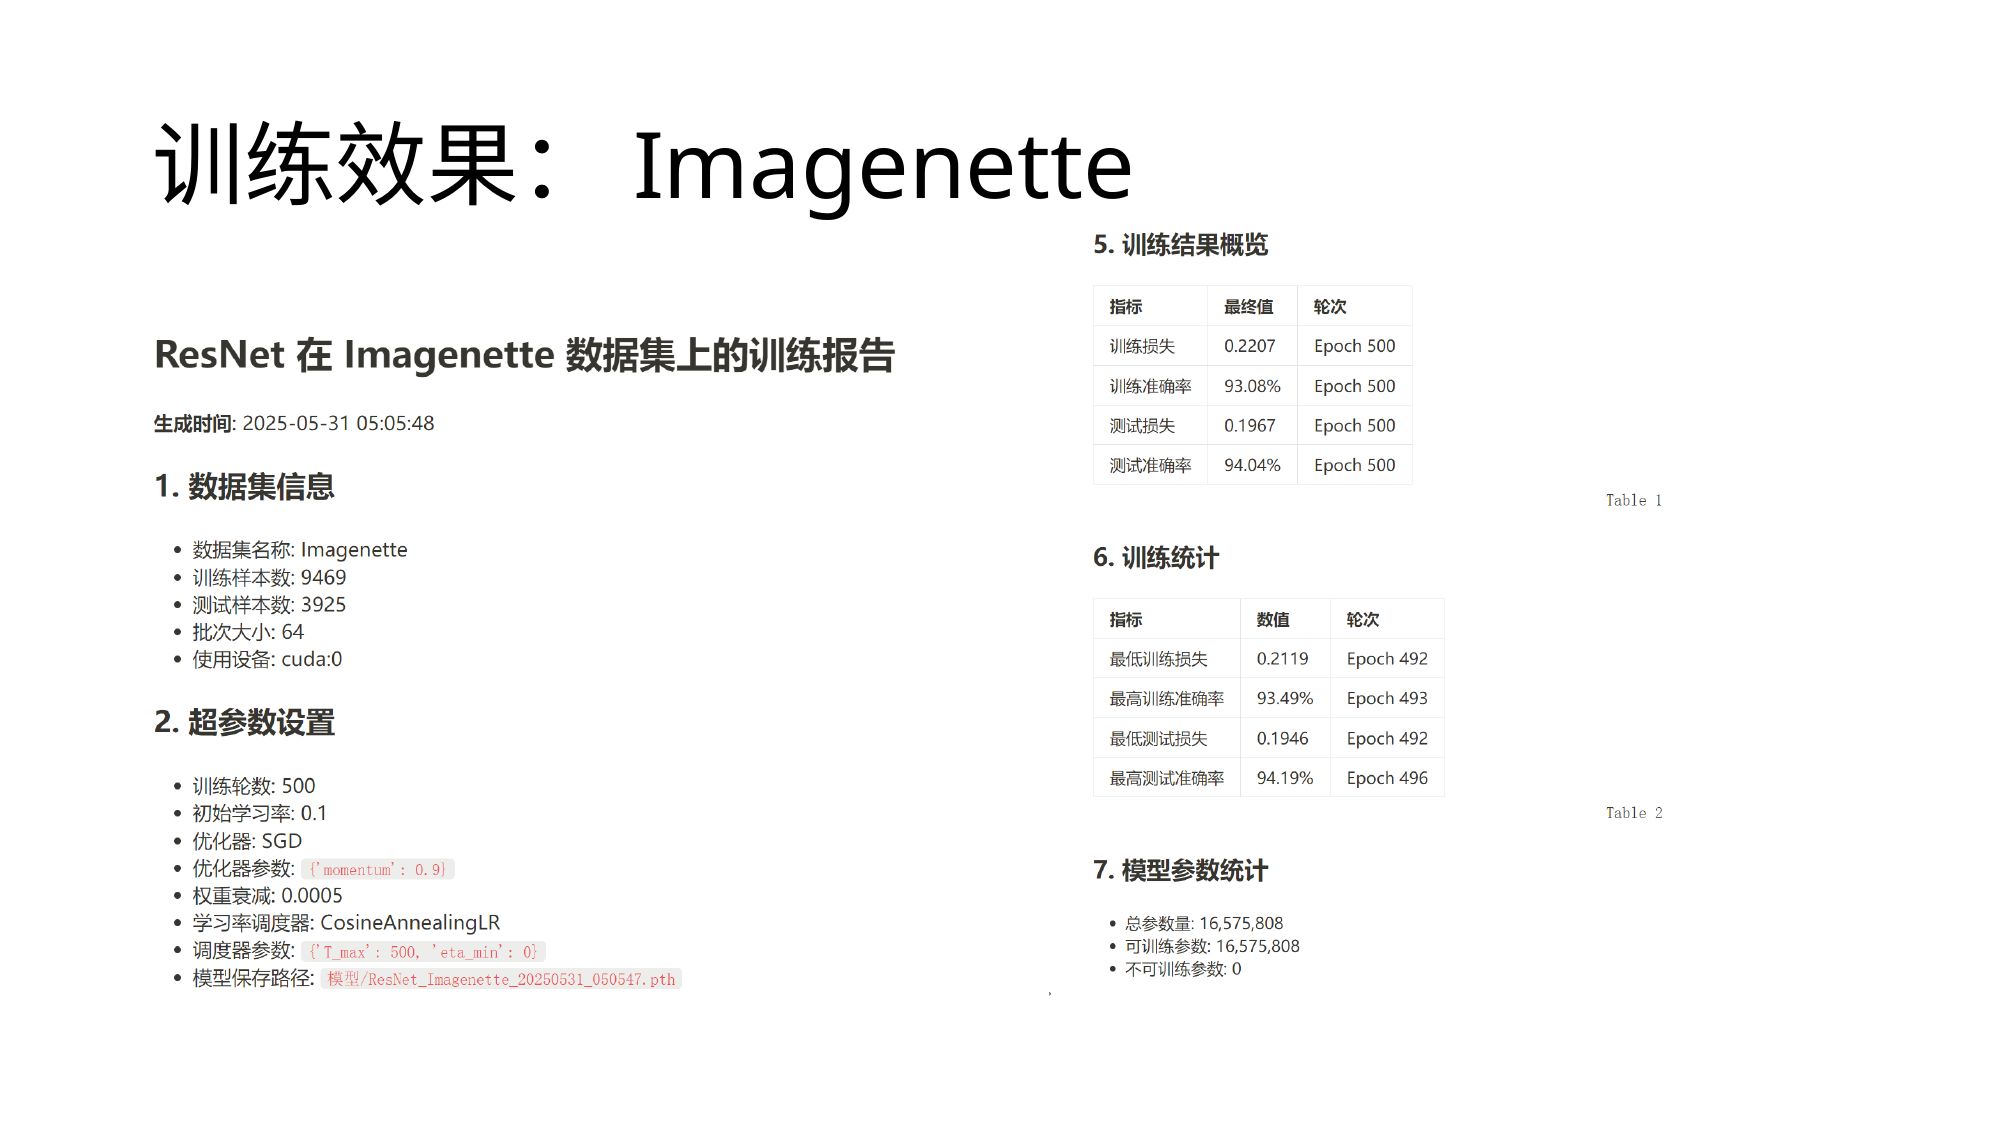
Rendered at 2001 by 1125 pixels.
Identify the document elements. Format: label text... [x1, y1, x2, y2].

title 训练效果：Imagenette [137, 59, 1863, 278]
picture [1049, 223, 1730, 998]
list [90, 301, 975, 1016]
